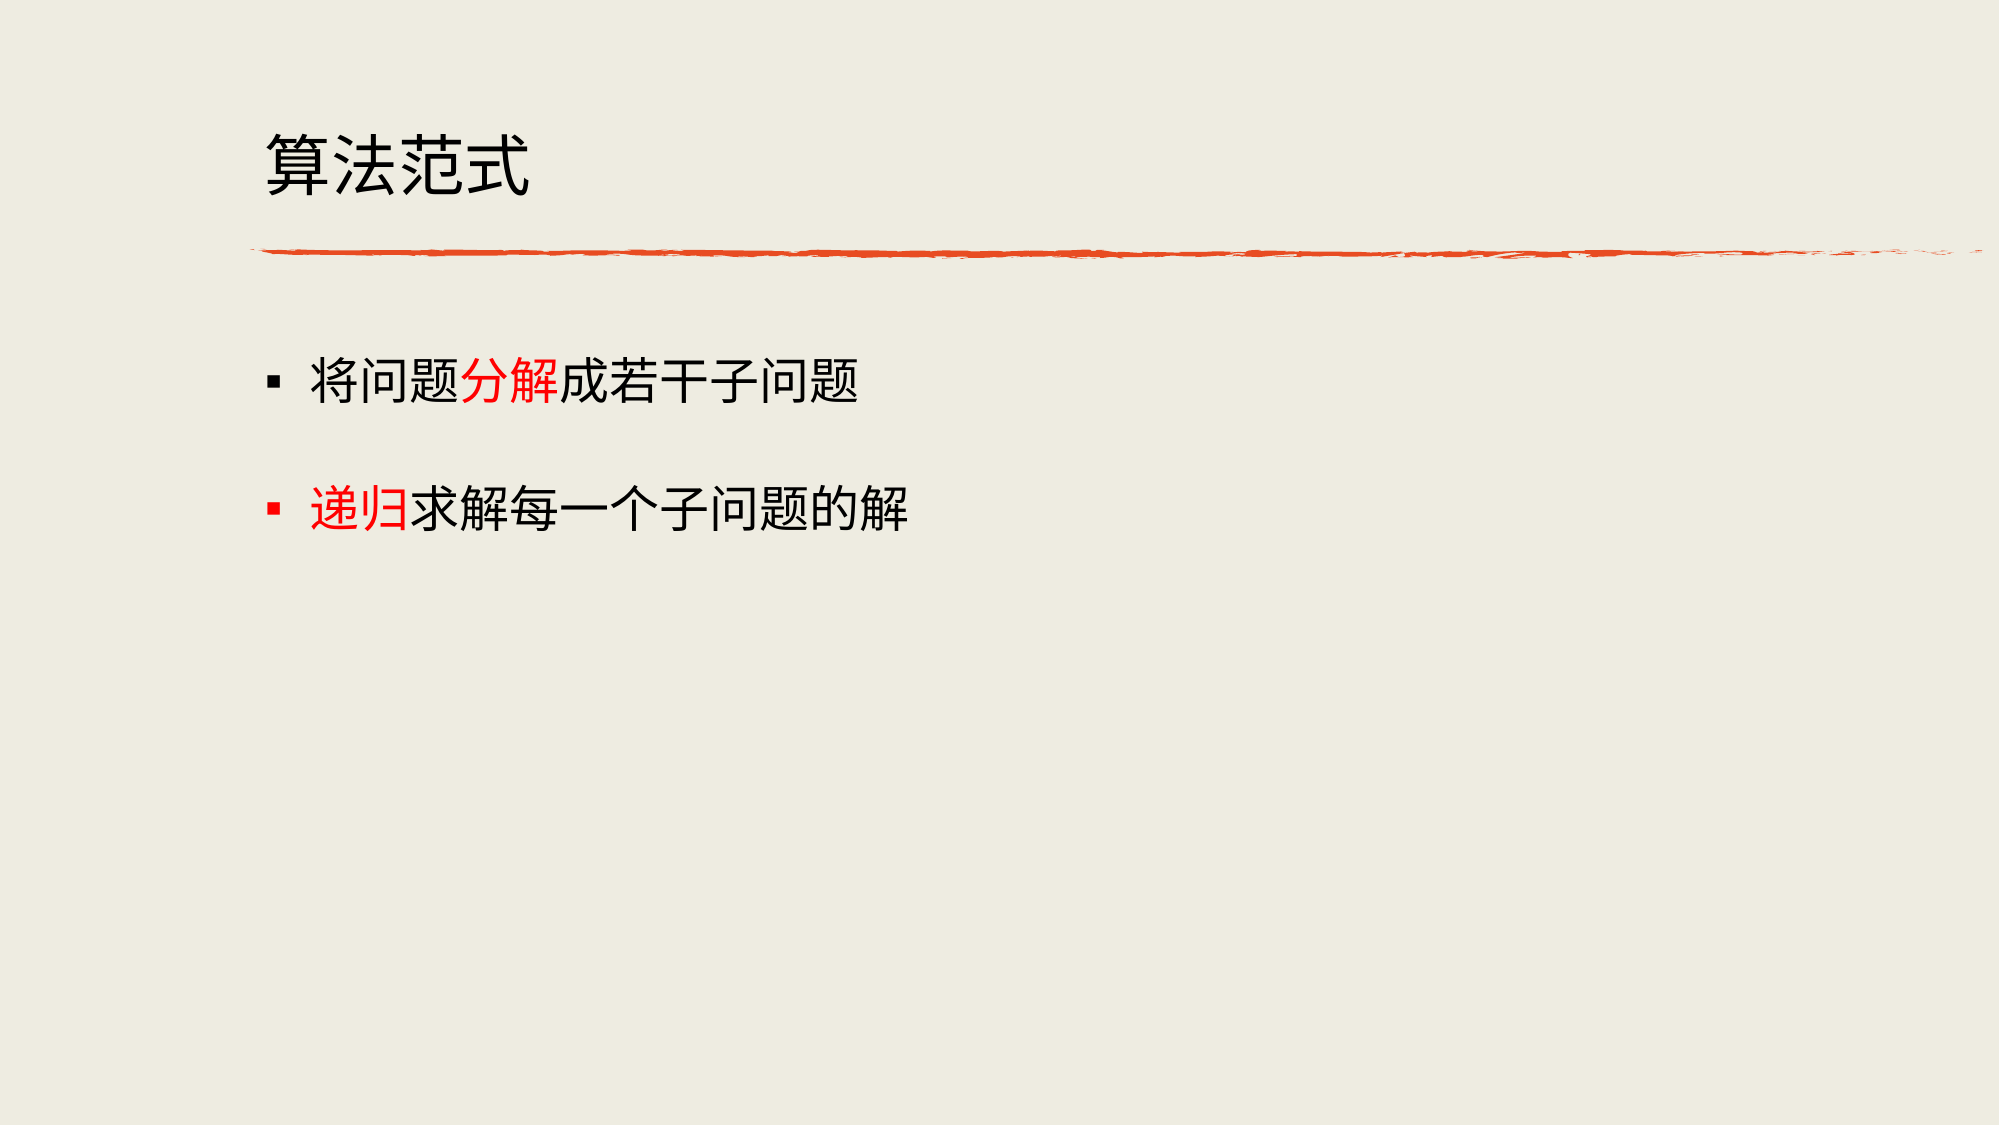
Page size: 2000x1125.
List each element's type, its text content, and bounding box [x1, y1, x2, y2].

list 将问题分解成若干子问题 递归求解每一个子问题的解 [249, 312, 1750, 1013]
title 算法范式 [249, 45, 1750, 213]
